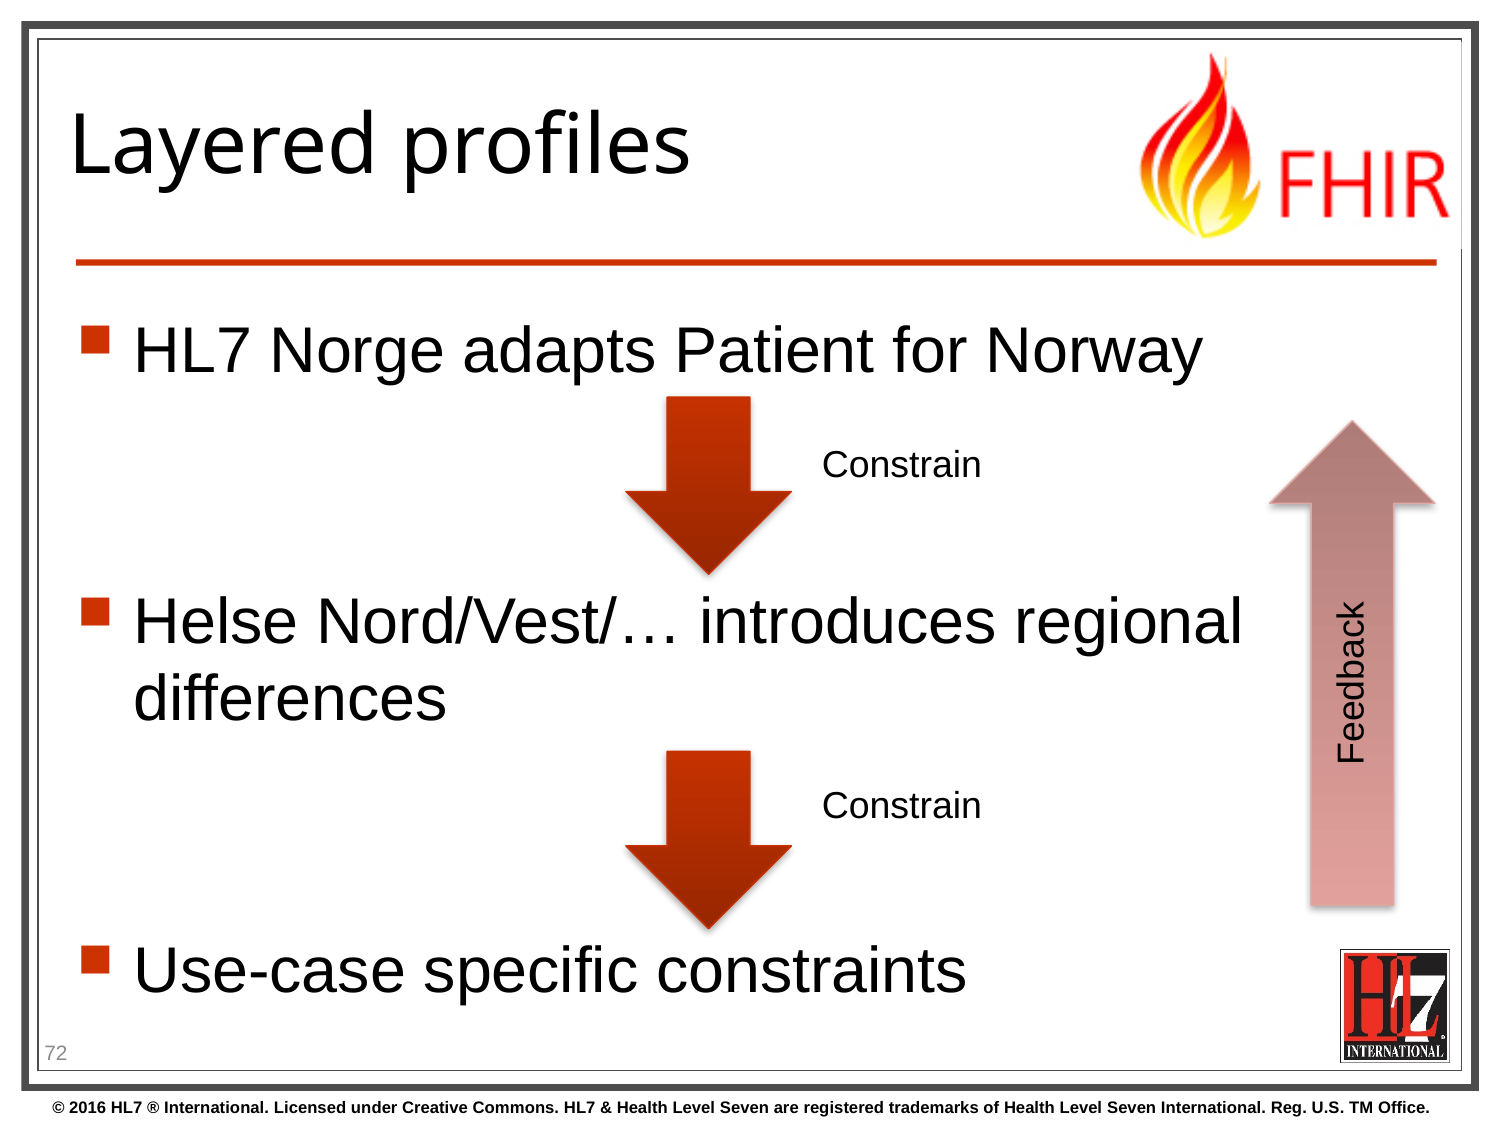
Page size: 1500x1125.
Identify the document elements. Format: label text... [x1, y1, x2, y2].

title Layered profiles [53, 54, 1128, 244]
picture [1340, 949, 1450, 1063]
slide_number 72 [29, 1034, 148, 1071]
text_box [625, 396, 792, 575]
text_box Constrain [807, 773, 997, 834]
picture [1128, 42, 1462, 249]
list HL7 Norge adapts Patient for Norway Helse Nord/Vest/… introduces regional differences Use-case specific constraints [62, 299, 1438, 1035]
text_box Constrain [807, 432, 997, 493]
text_box [625, 750, 792, 930]
